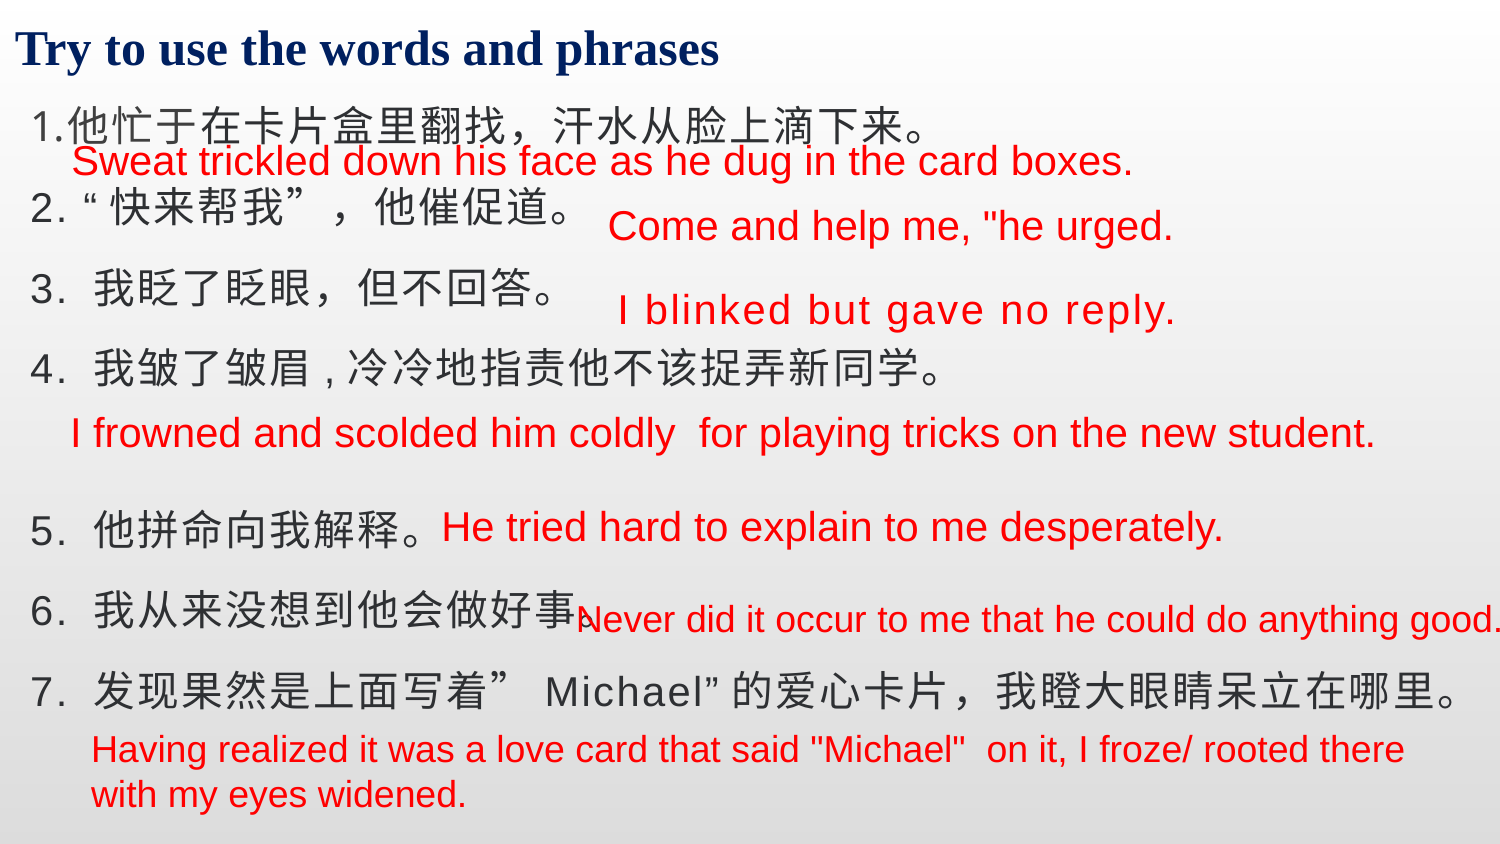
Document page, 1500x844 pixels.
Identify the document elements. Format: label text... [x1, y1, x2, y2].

text_box I blinked but gave no reply. [602, 260, 1418, 340]
list 他忙于在卡片盒里翻找，汗水从脸上滴下来。 2. “快来帮我”，他催促道。 3. 我眨了眨眼，但不回答。 4. 我皱了皱眉,冷冷地指责他不该捉弄新同学。 5. 他拼命向我解释。 6. 我从来没想到他会做好事。 7. 发现果然是上面写着”Michael”的爱心卡片，我瞪大眼睛呆立在哪里。 [17, 85, 1471, 844]
text_box Come and help me, "he urged. [592, 190, 1385, 256]
text_box Never did it occur to me that he could do anything good. [561, 587, 1500, 647]
text_box Try to use the words and phrases [0, 8, 1379, 84]
text_box Having realized it was a love card that said "Michael" on it, I froze/ rooted there with my eyes widened. [76, 717, 1489, 822]
text_box Sweat trickled down his face as he dug in the card boxes. [56, 126, 1486, 192]
text_box He tried hard to explain to me desperately. [426, 492, 1384, 558]
text_box I frowned and scolded him coldly for playing tricks on the new student. [55, 398, 1414, 463]
